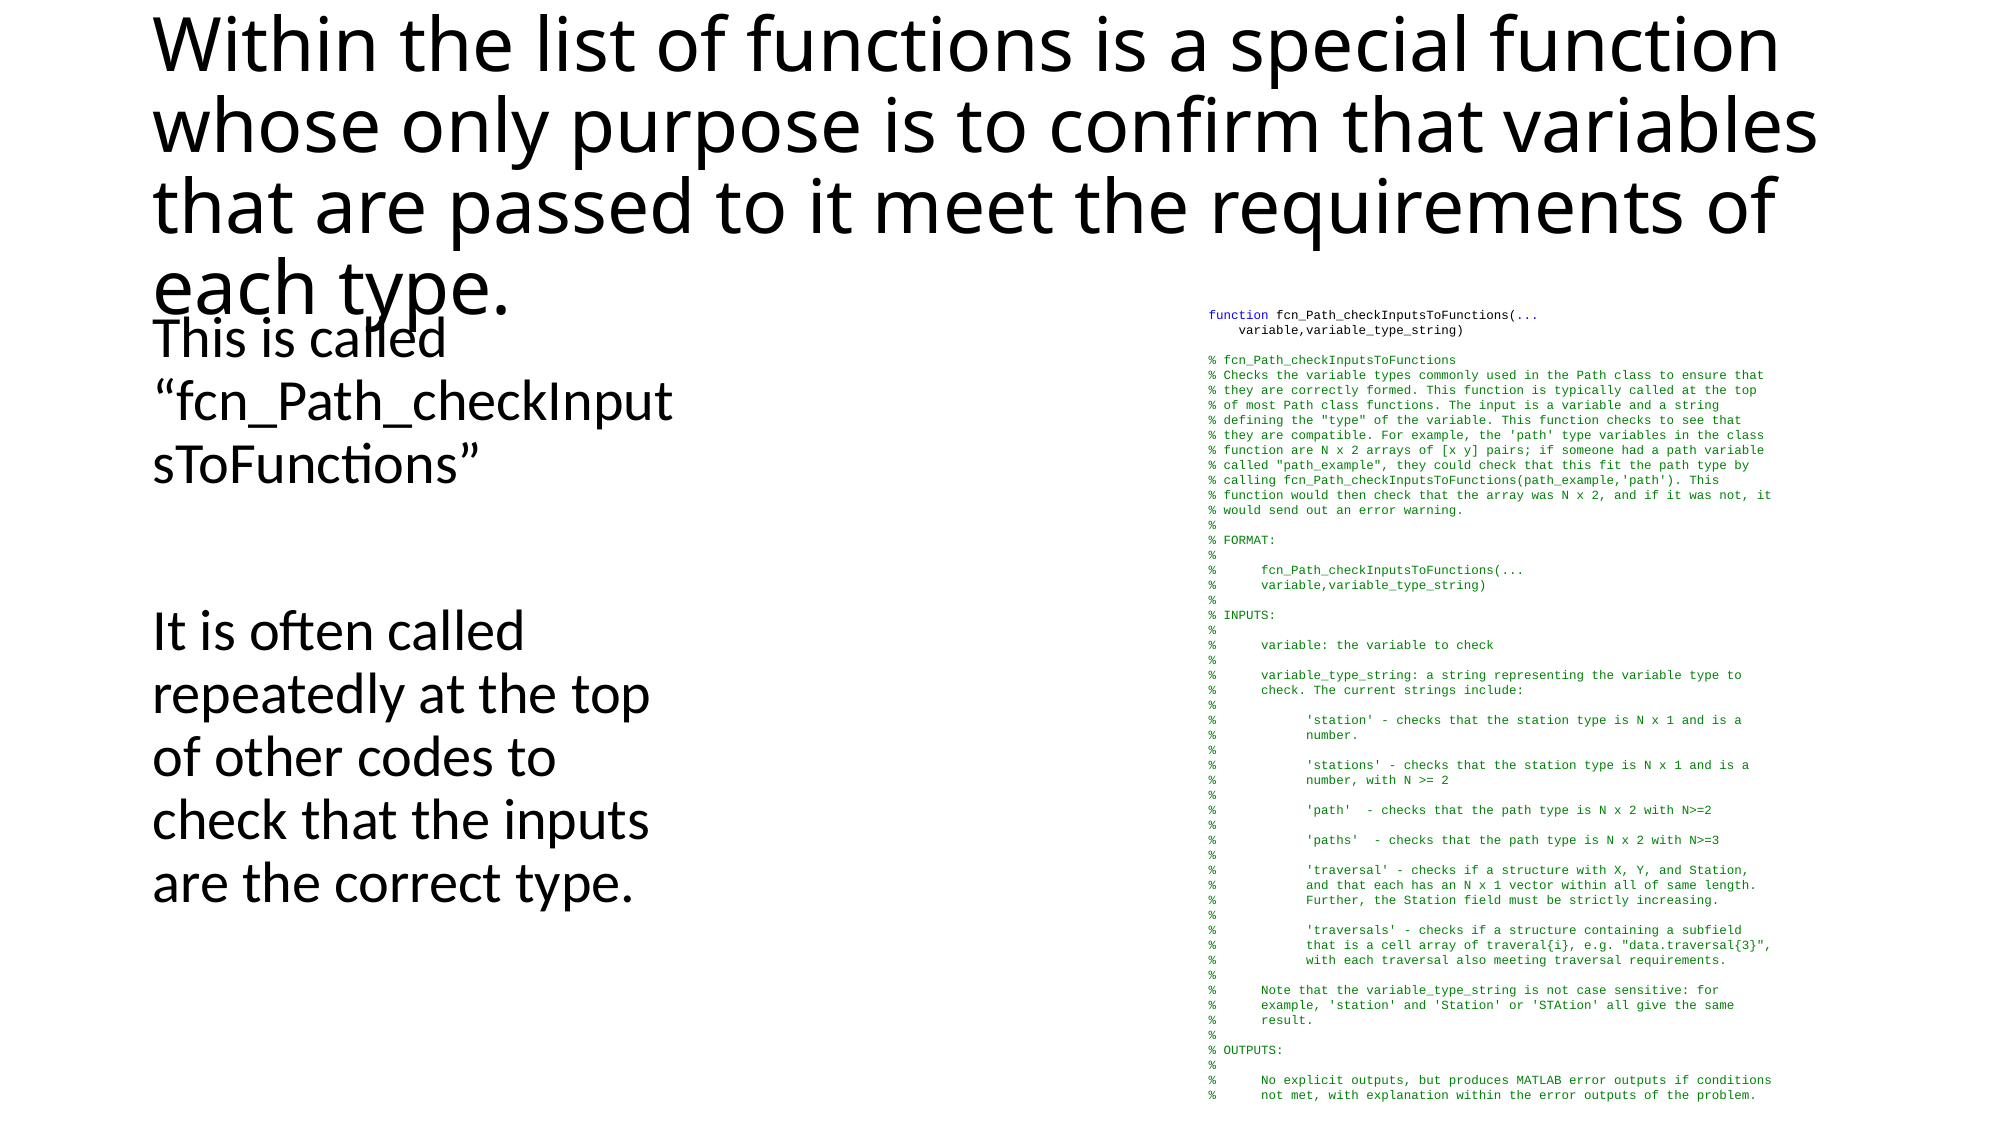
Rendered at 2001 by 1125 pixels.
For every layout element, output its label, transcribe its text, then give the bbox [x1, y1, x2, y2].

title Within the list of functions is a special function whose only purpose is to confirm that variables that are passed to it meet the requirements of each type. [137, 59, 1863, 278]
text_box function fcn_Path_checkInputsToFunctions(... variable,variable_type_string) % fcn_Path_checkInputsToFunctions % Checks the variable types commonly used in the Path class to ensure that % they are correctly formed. This function is typically called at the top % of most Path class functions. The input is a variable and a string % defining the "type" of the variable. This function checks to see that % they are compatible. For example, the 'path' type variables in the class % function are N x 2 arrays of [x y] pairs; if someone had a path variable % called "path_example", they could check that this fit the path type by % calling fcn_Path_checkInputsToFunctions(path_example,'path'). This % function would then check that the array was N x 2, and if it was not, it % would send out an error warning. % % FORMAT: % % fcn_Path_checkInputsToFunctions(... % variable,variable_type_string) % % INPUTS: % % variable: the variable to check % % variable_type_string: a string representing the variable type to % check. The current strings include: % % 'station' - checks that the station type is N x 1 and is a % number. % % 'stations' - checks that the station type is N x 1 and is a % number, with N >= 2 % % 'path' - checks that the path type is N x 2 with N>=2 % % 'paths' - checks that the path type is N x 2 with N>=3 % % 'traversal' - checks if a structure with X, Y, and Station, % and that each has an N x 1 vector within all of same length. % Further, the Station field must be strictly increasing. % % 'traversals' - checks if a structure containing a subfield % that is a cell array of traveral{i}, e.g. "data.traversal{3}", % with each traversal also meeting traversal requirements. % % Note that the variable_type_string is not case sensitive: for % example, 'station' and 'Station' or 'STAtion' all give the same % result. % % OUTPUTS: % % No explicit outputs, but produces MATLAB error outputs if conditions % not met, with explanation within the error outputs of the problem. [1193, 299, 1786, 1110]
list This is called “fcn_Path_checkInputsToFunctions” It is often called repeatedly at the top of other codes to check that the inputs are the correct type. [137, 299, 694, 1014]
